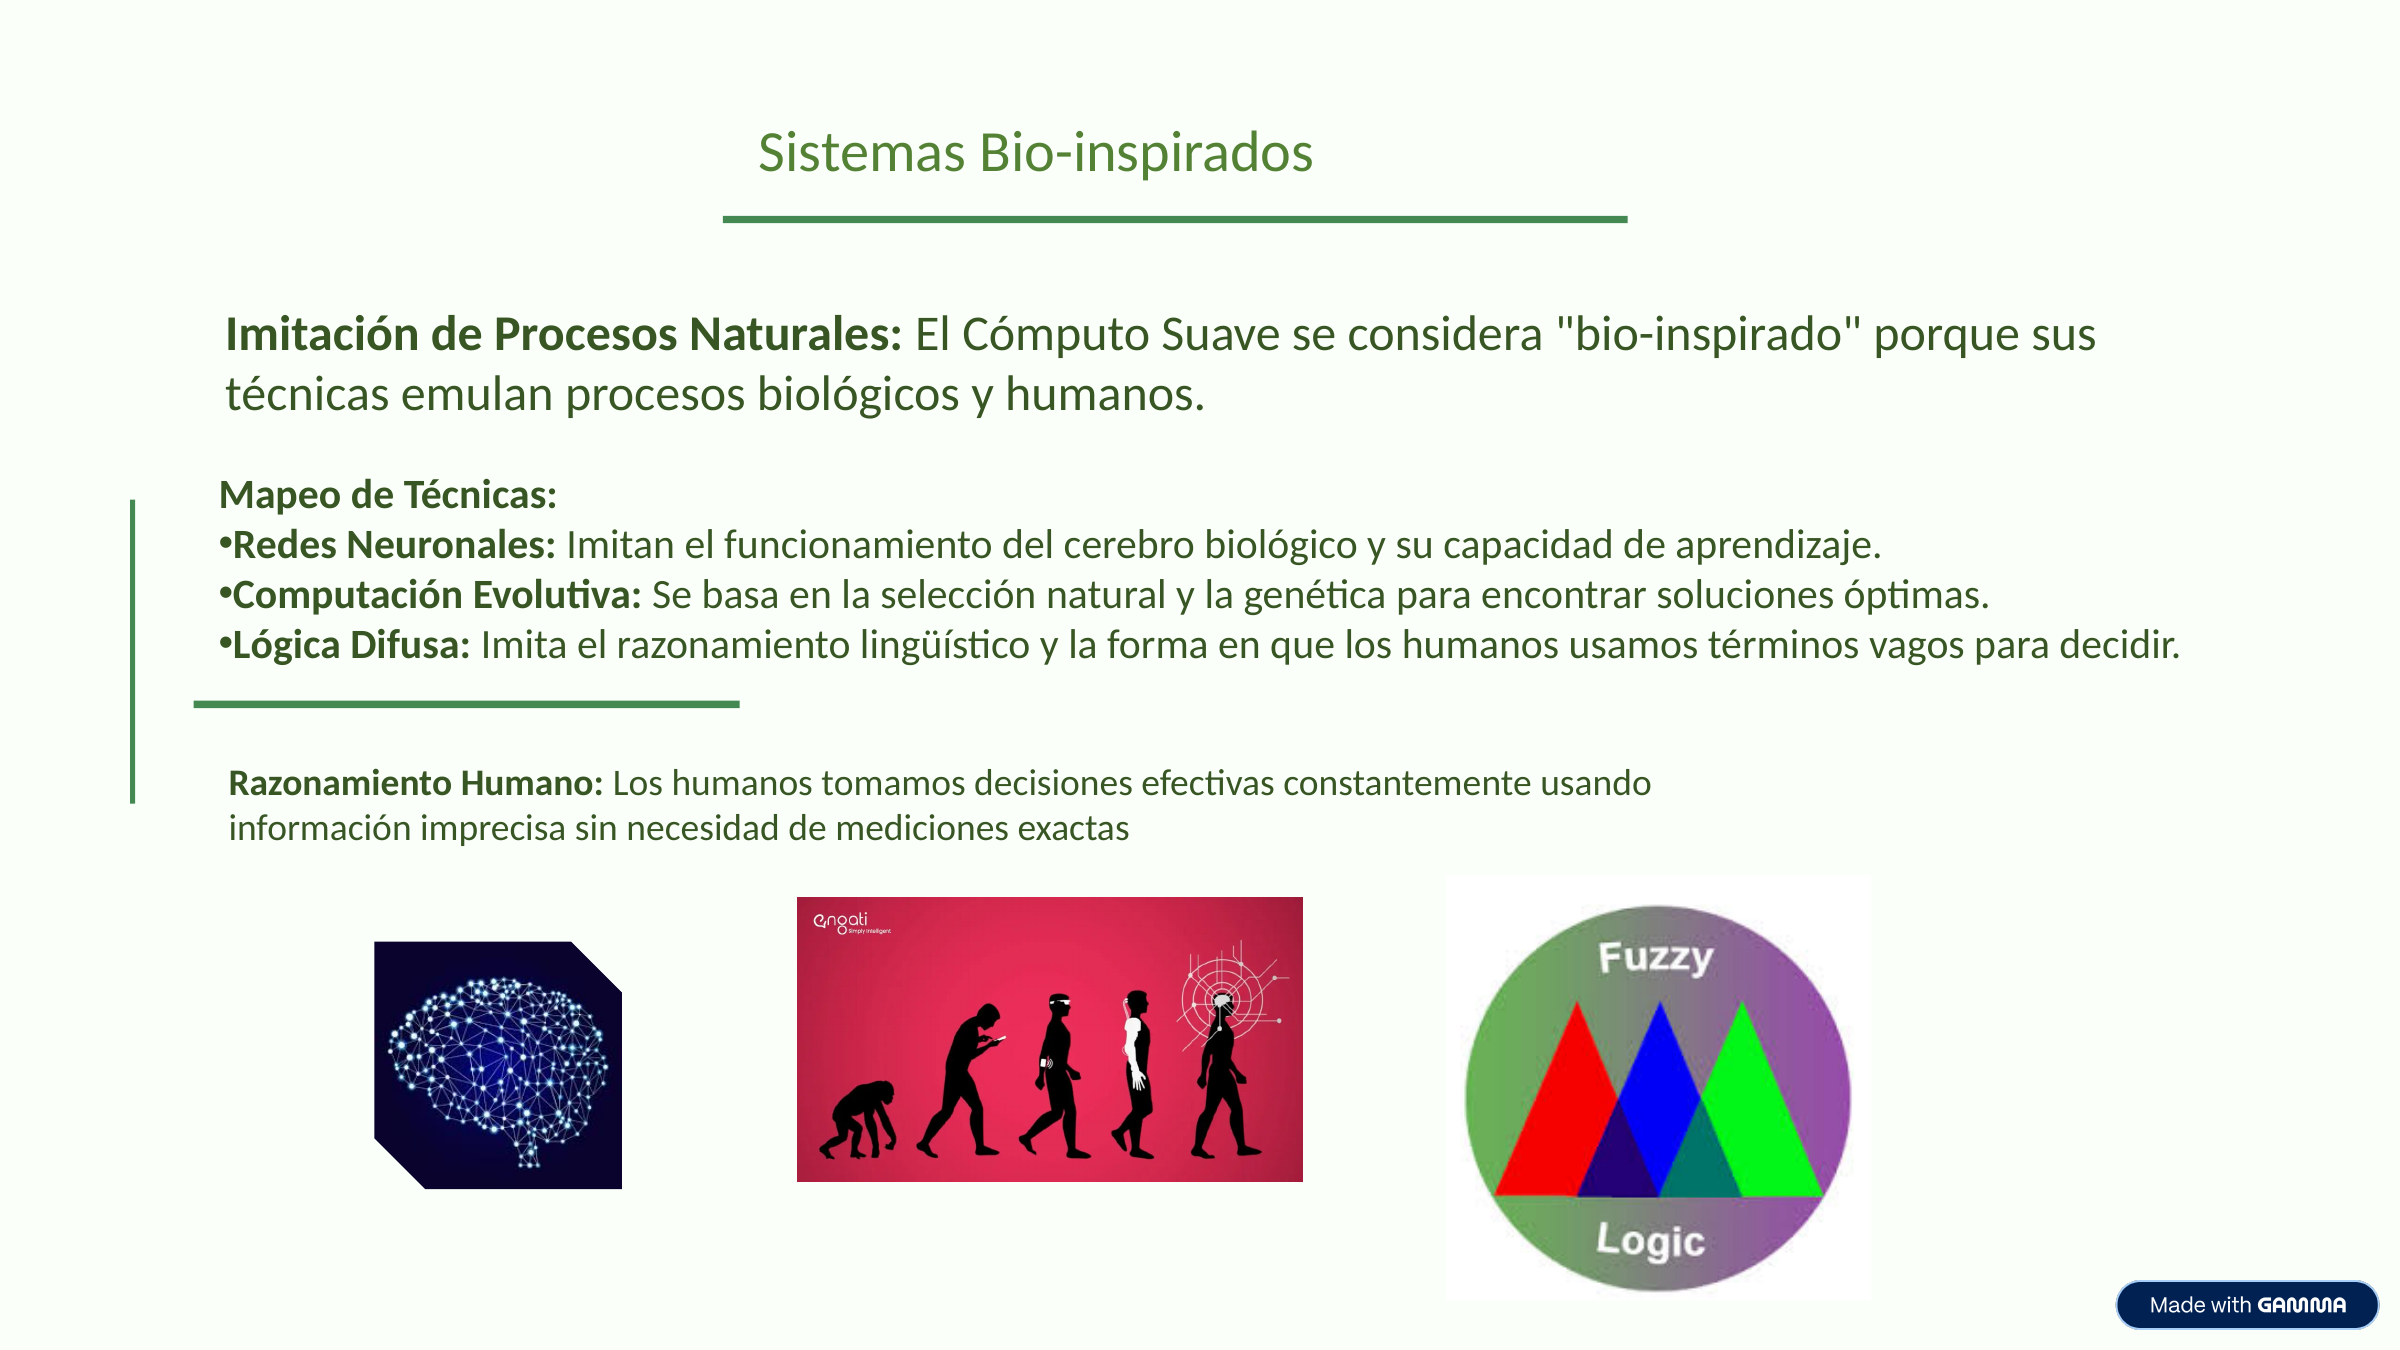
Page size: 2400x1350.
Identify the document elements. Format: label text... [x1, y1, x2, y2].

text_box Imitación de Procesos Naturales: El Cómputo Suave se considera "bio-inspirado" porque sus técnicas emulan procesos biológicos y humanos. [225, 300, 2196, 467]
picture [2106, 1271, 2389, 1339]
picture [374, 941, 622, 1190]
picture [1445, 875, 1871, 1300]
text_box Sistemas Bio-inspirados [758, 123, 2400, 184]
text_box [722, 215, 1628, 224]
text_box [130, 499, 136, 804]
text_box [193, 700, 218, 709]
text_box Razonamiento Humano: Los humanos tomamos decisiones efectivas constantemente usando información imprecisa sin necesidad de mediciones exactas [213, 750, 1842, 856]
picture [797, 897, 1303, 1182]
text_box Mapeo de Técnicas: Redes Neuronales: Imitan el funcionamiento del cerebro biológico y su capacidad de aprendizaje. Computación Evolutiva: Se basa en la selección natural y la genética para encontrar soluciones óptimas. Lógica Difusa: Imita el razonamiento lingüístico y la forma en que los humanos usamos términos vagos para decidir. [218, 467, 2225, 804]
